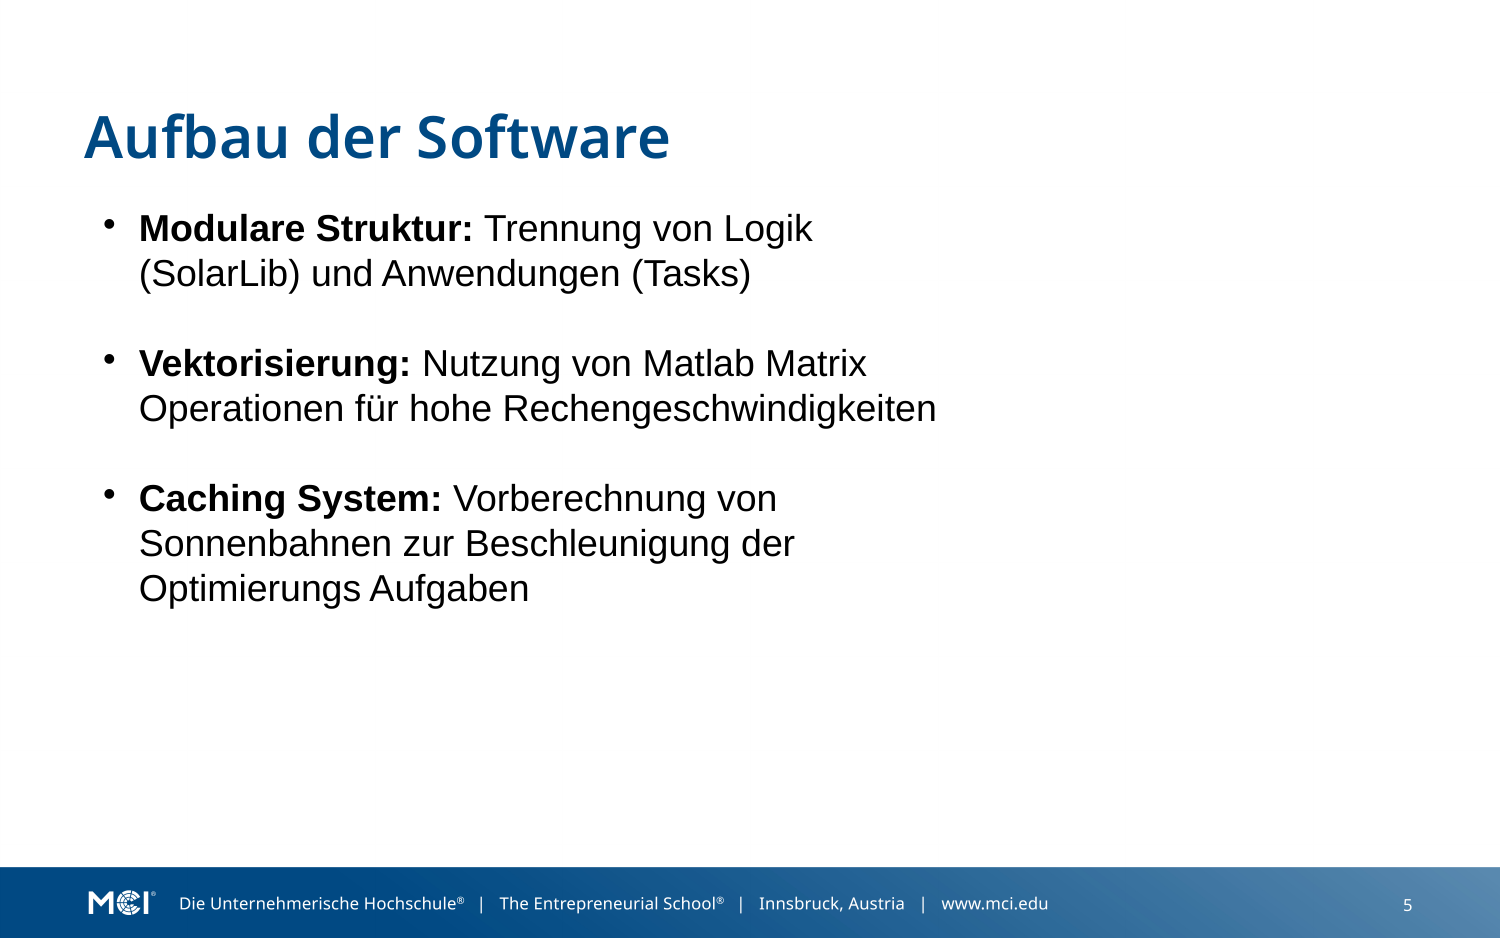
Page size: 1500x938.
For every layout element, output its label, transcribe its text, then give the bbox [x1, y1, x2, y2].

text_box Aufbau der Software [84, 107, 1412, 159]
text_box Modulare Struktur: Trennung von Logik (SolarLib) und Anwendungen (Tasks) Vektorisierung: Nutzung von Matlab Matrix Operationen für hohe Rechengeschwindigkeiten Caching System: Vorberechnung von Sonnenbahnen zur Beschleunigung der Optimierungs Aufgaben [88, 197, 960, 617]
